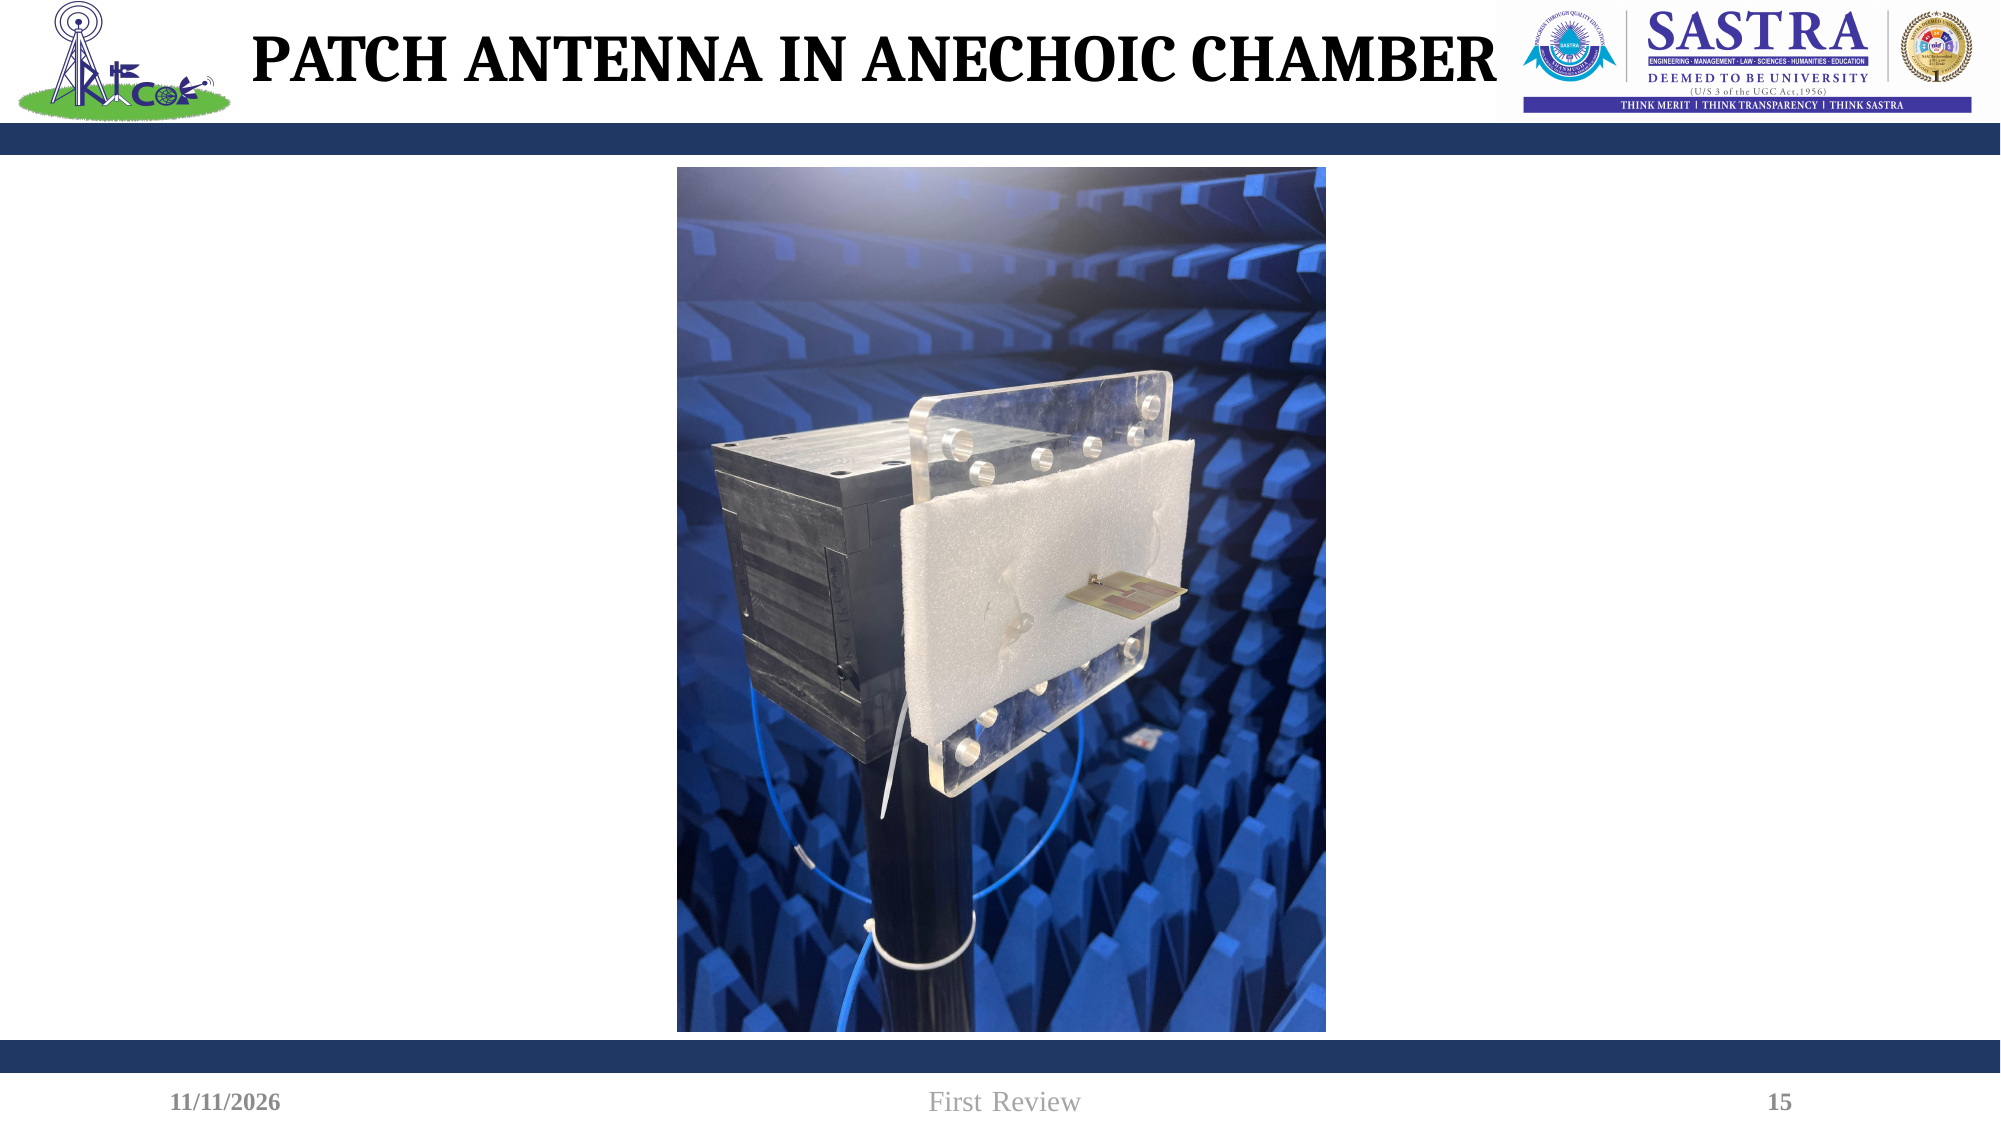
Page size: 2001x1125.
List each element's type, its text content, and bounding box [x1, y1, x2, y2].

text_box First Review [667, 1066, 1343, 1125]
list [677, 167, 1326, 1032]
title PATCH ANTENNA IN ANECHOIC CHAMBER [158, 16, 1592, 93]
picture [1495, 1, 2000, 122]
slide_number 15 [1559, 1077, 2000, 1124]
picture [0, 1, 231, 122]
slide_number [0, 1077, 450, 1124]
